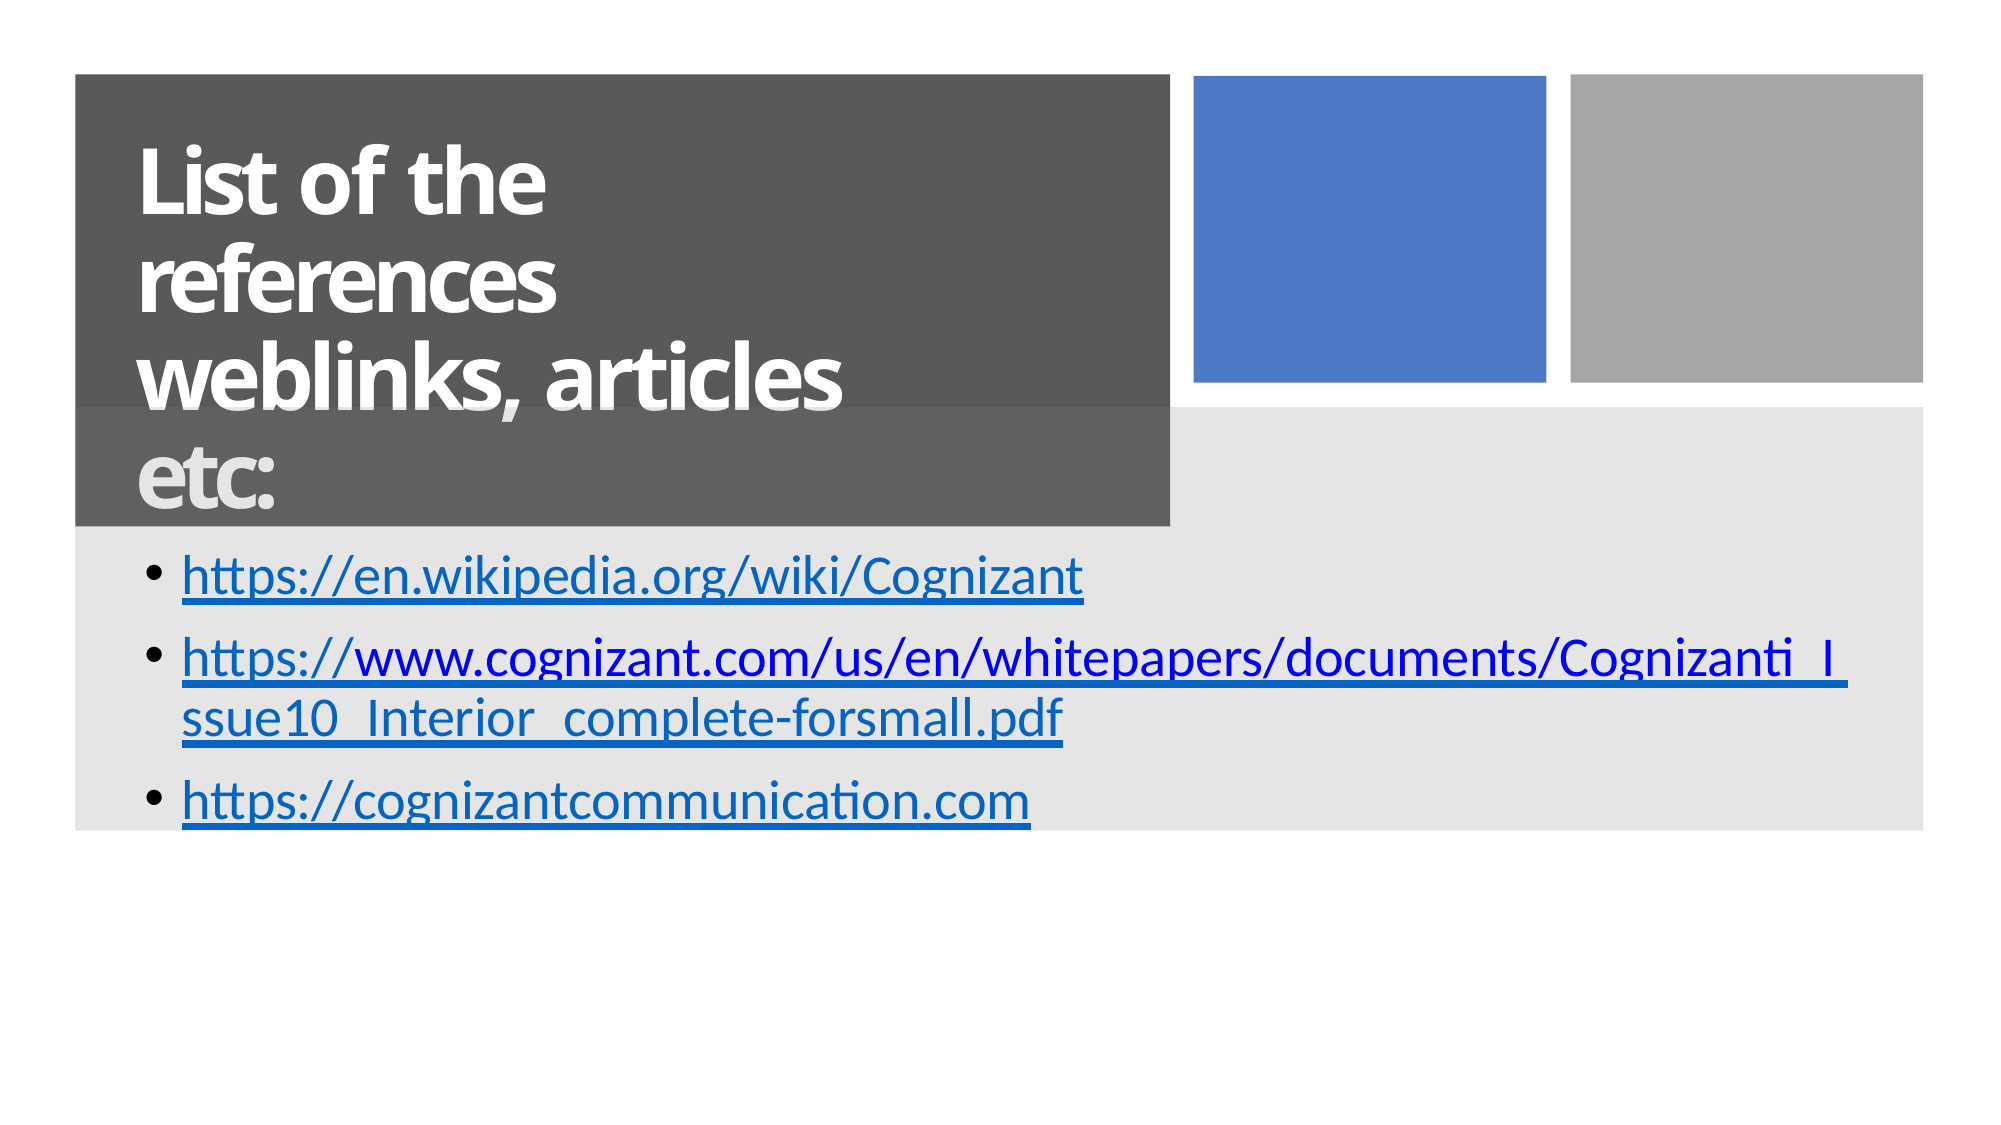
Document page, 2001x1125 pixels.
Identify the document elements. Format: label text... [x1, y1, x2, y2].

text_box [1193, 75, 1547, 383]
title List of the references weblinks, articles etc: [75, 74, 1171, 407]
text_box [1570, 74, 1924, 383]
text_box https://en.wikipedia.org/wiki/Cognizant https://www.cognizant.com/us/en/whitepapers/documents/Cognizanti_I ssue10_Interior_complete-forsmall.pdf https://cognizantcommunication.com [75, 407, 1924, 831]
